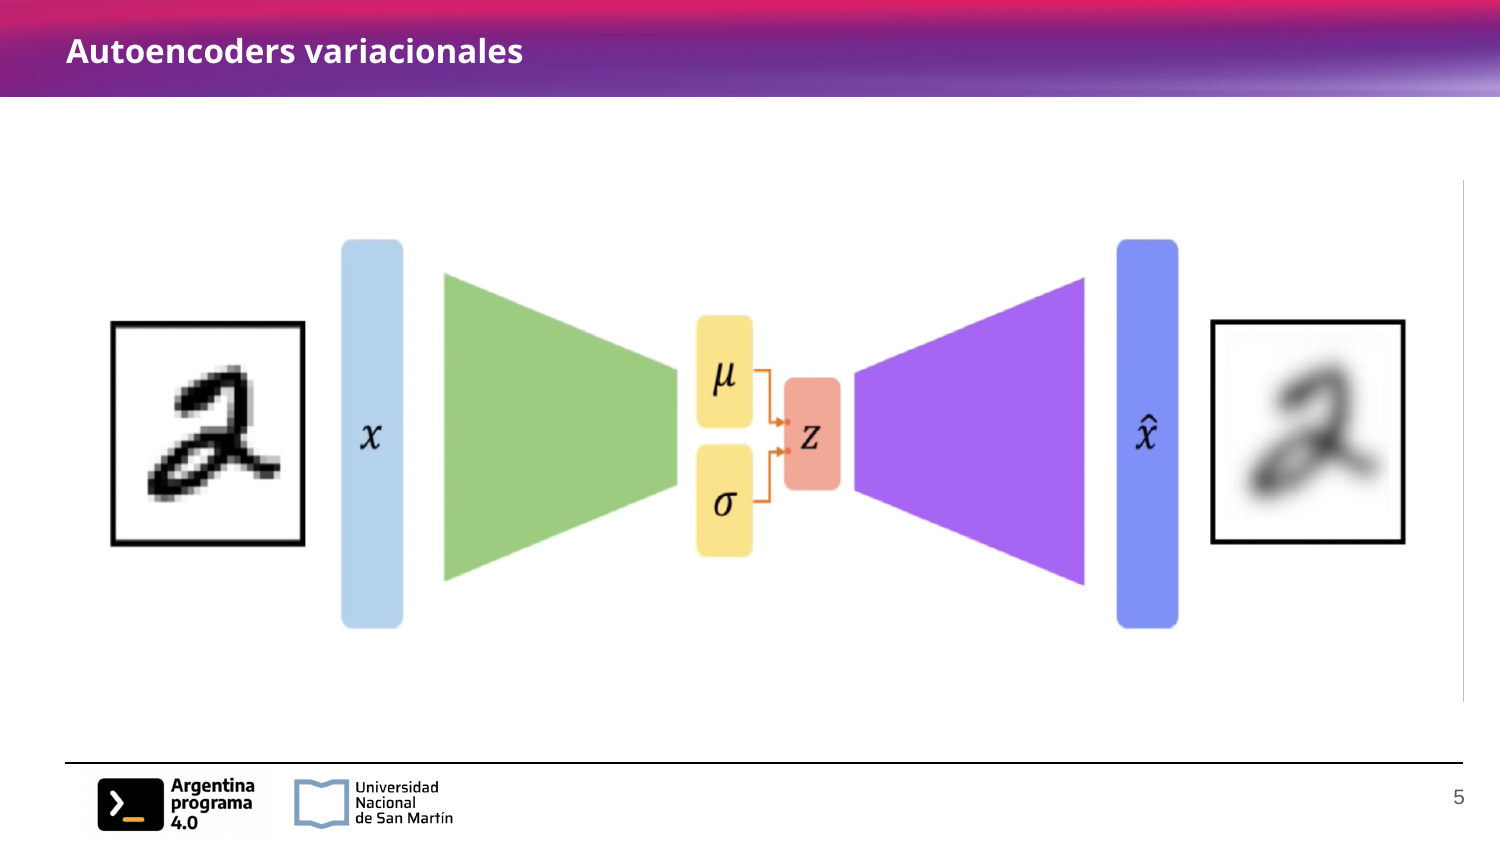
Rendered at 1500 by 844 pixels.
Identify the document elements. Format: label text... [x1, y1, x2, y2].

picture [35, 179, 1465, 703]
slide_number ‹#› [1389, 764, 1480, 830]
picture [82, 764, 273, 838]
title Autoencoders variacionales [51, 12, 1449, 88]
picture [0, 0, 1500, 97]
picture [277, 767, 478, 841]
